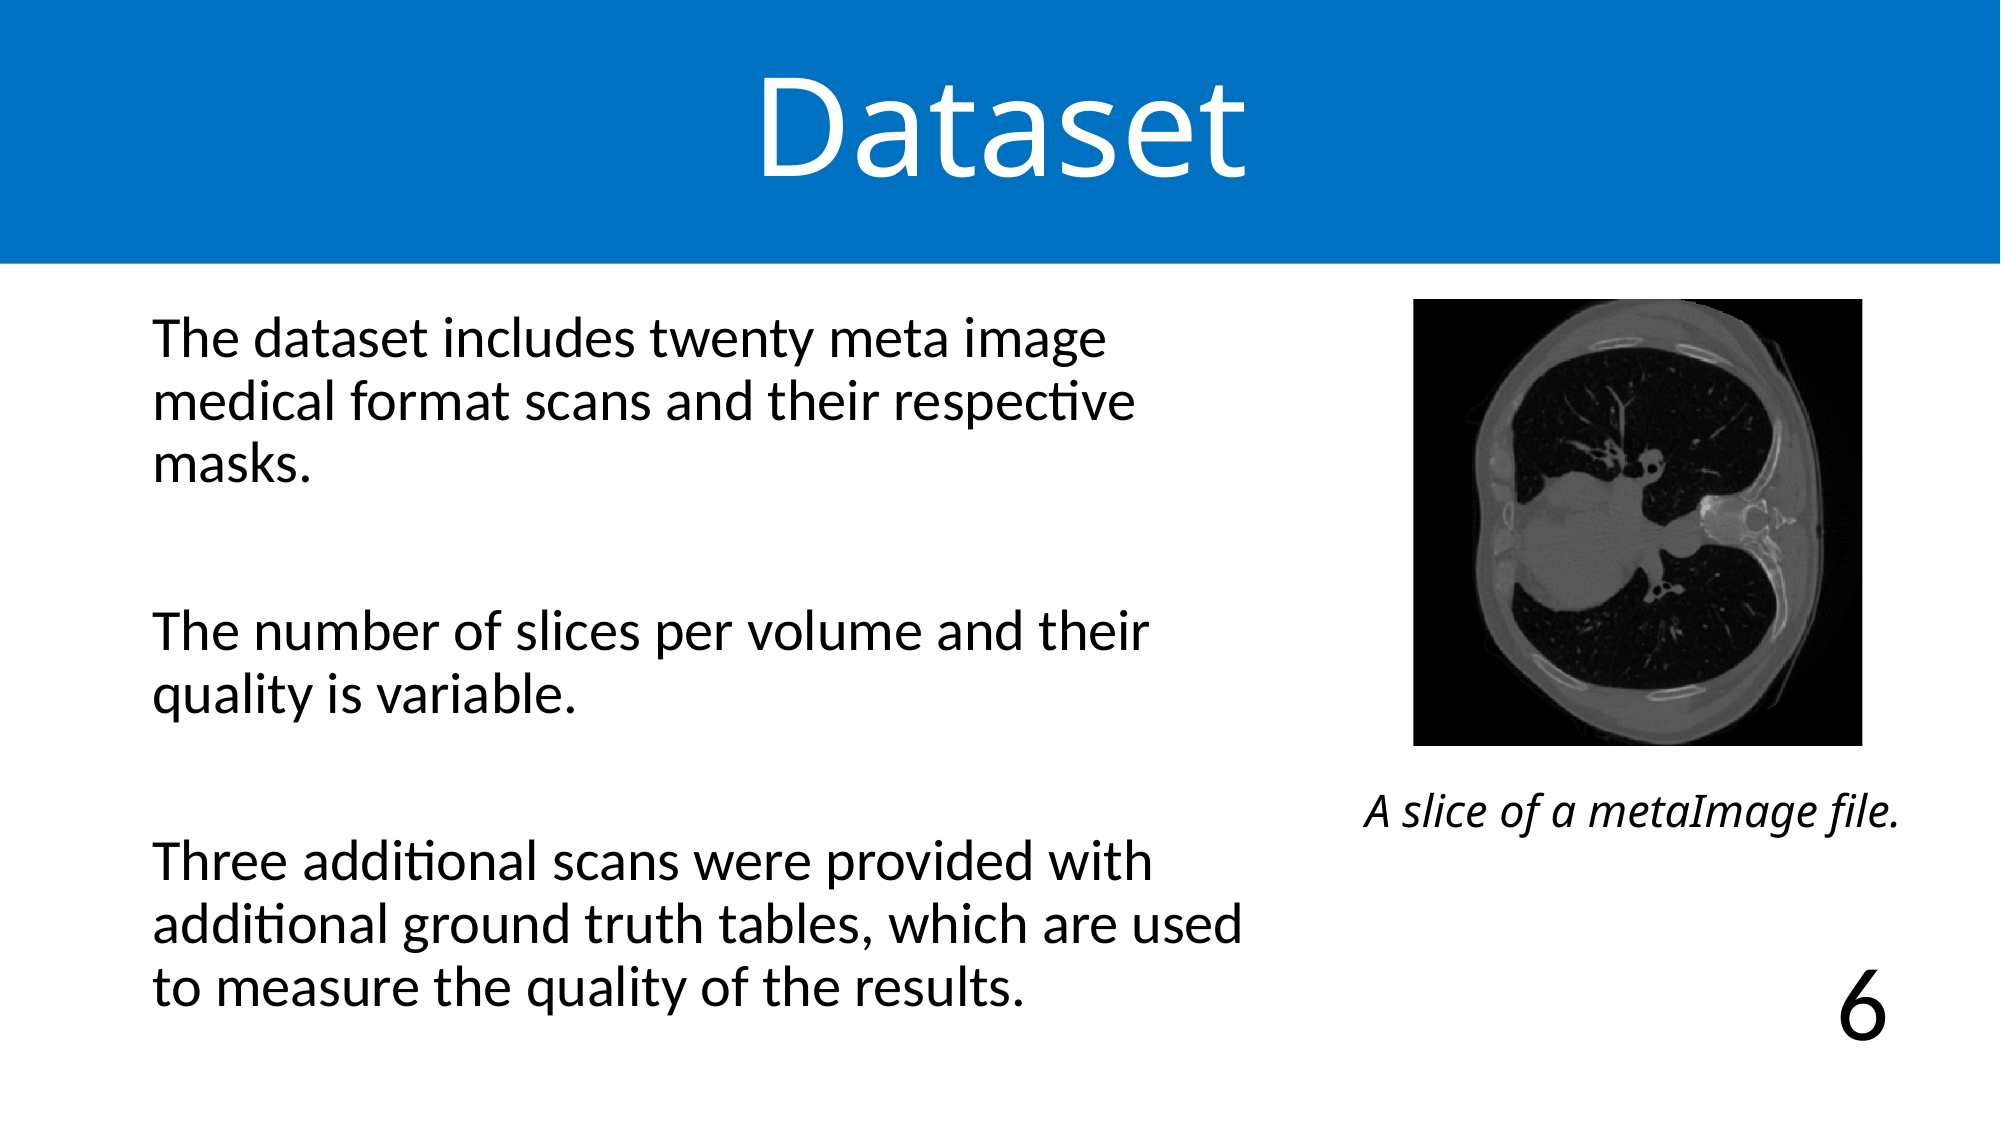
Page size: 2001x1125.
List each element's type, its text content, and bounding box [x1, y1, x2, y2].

text_box 6 [1805, 943, 1920, 1089]
text_box Dataset [0, 0, 2000, 264]
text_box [1413, 299, 1863, 746]
text_box A slice of a metaImage file. [1350, 781, 1926, 859]
list The dataset includes twenty meta image medical format scans and their respective masks. The number of slices per volume and their quality is variable. Three additional scans were provided with additional ground truth tables, which are used to measure the quality of the results. [137, 299, 1271, 1037]
